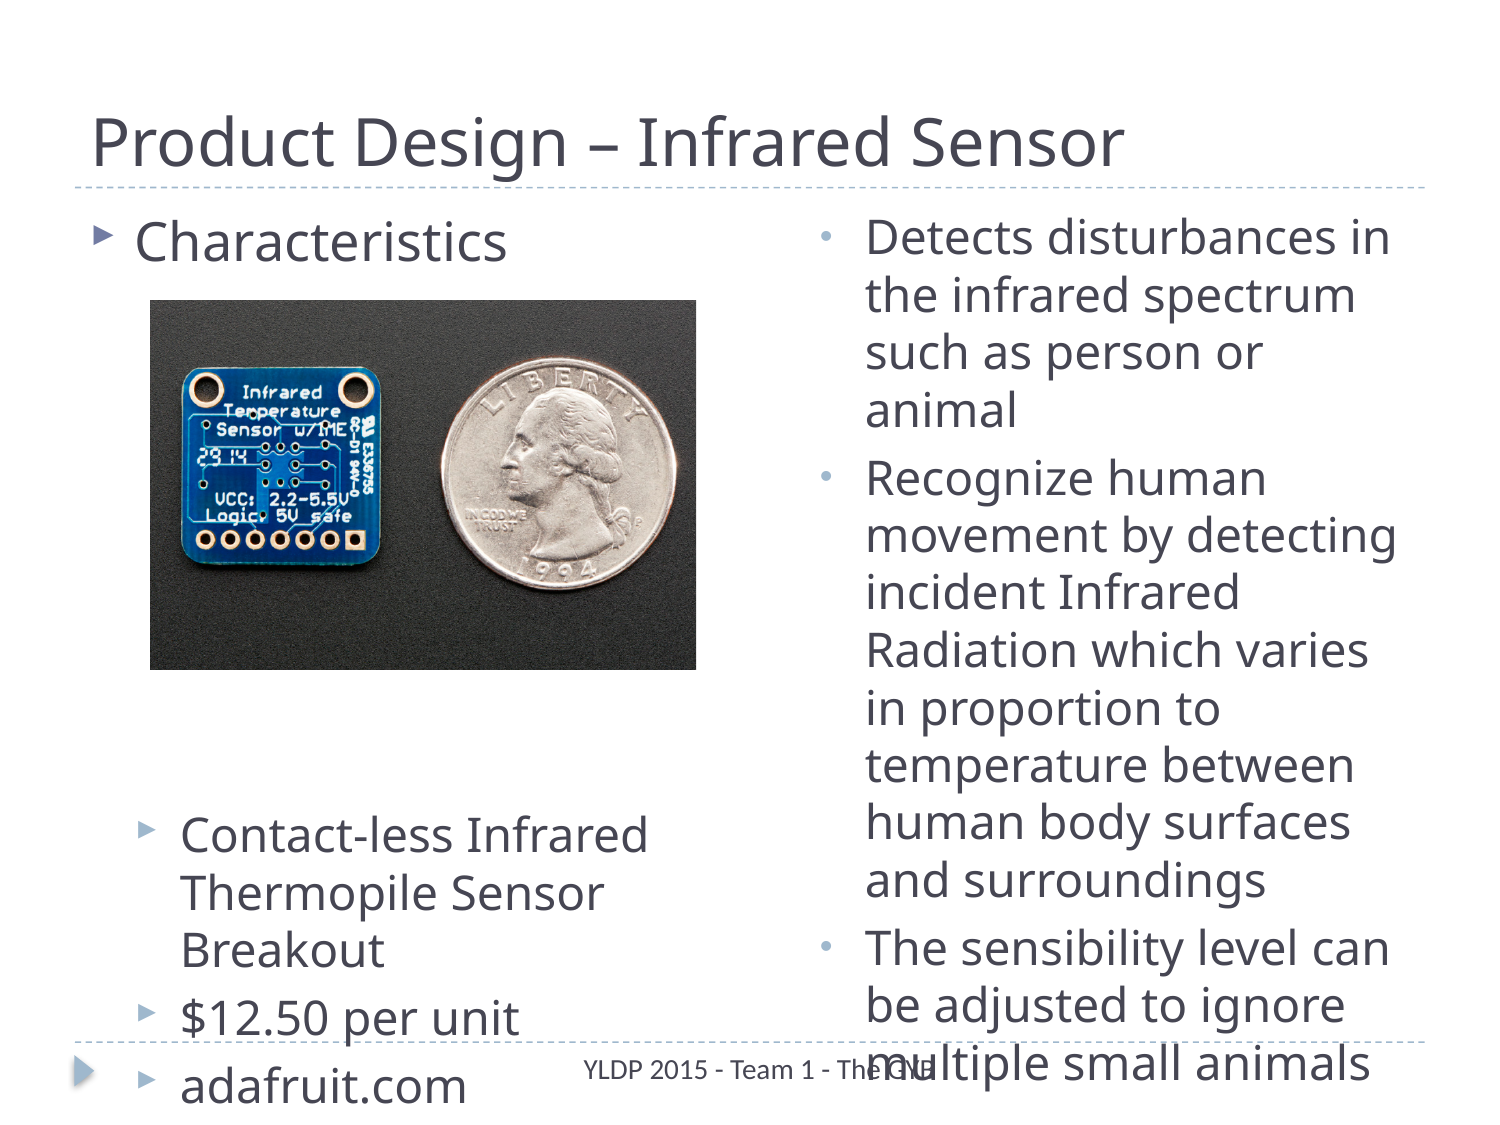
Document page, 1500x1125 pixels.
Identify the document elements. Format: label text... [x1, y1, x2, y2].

list Characteristics Contact-less Infrared Thermopile Sensor Breakout $12.50 per unit adafruit.com [75, 200, 738, 1010]
list Detects disturbances in the infrared spectrum such as person or animal Recognize human movement by detecting incident Infrared Radiation which varies in proportion to temperature between human body surfaces and surroundings The sensibility level can be adjusted to ignore multiple small animals [759, 199, 1423, 1010]
picture [149, 299, 697, 671]
footer YLDP 2015 - Team 1 - The GYB [475, 1042, 1051, 1103]
title Product Design – Infrared Sensor [75, 37, 1425, 188]
